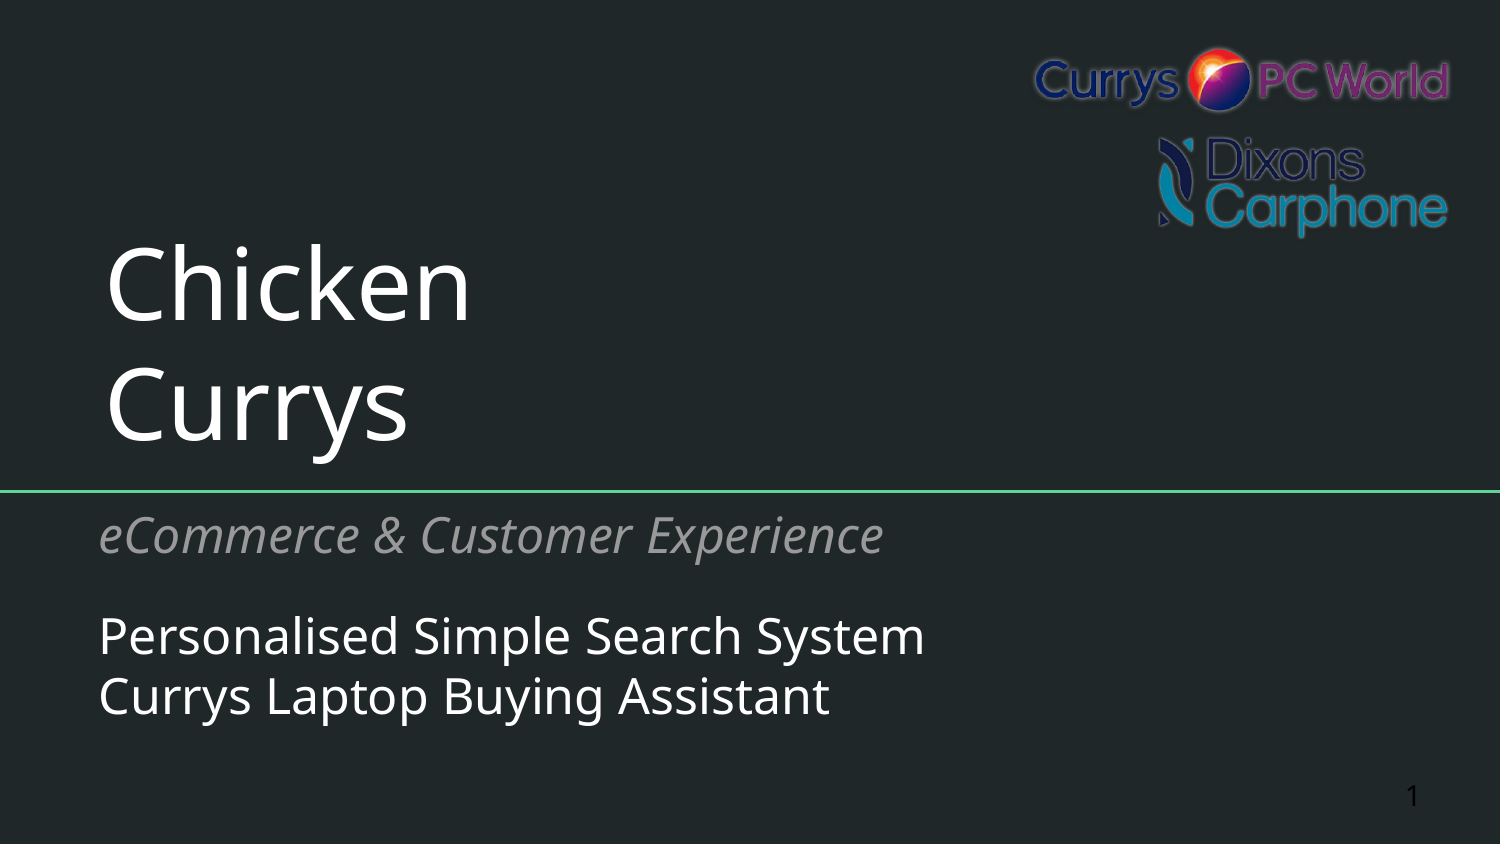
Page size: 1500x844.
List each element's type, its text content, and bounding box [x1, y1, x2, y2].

slide_number 1 [1389, 764, 1480, 830]
title Chicken Currys [89, 334, 807, 476]
picture [1009, 22, 1481, 259]
subtitle Personalised Simple Search System Currys Laptop Buying Assistant [83, 589, 1417, 693]
subtitle eCommerce & Customer Experience [83, 488, 988, 605]
